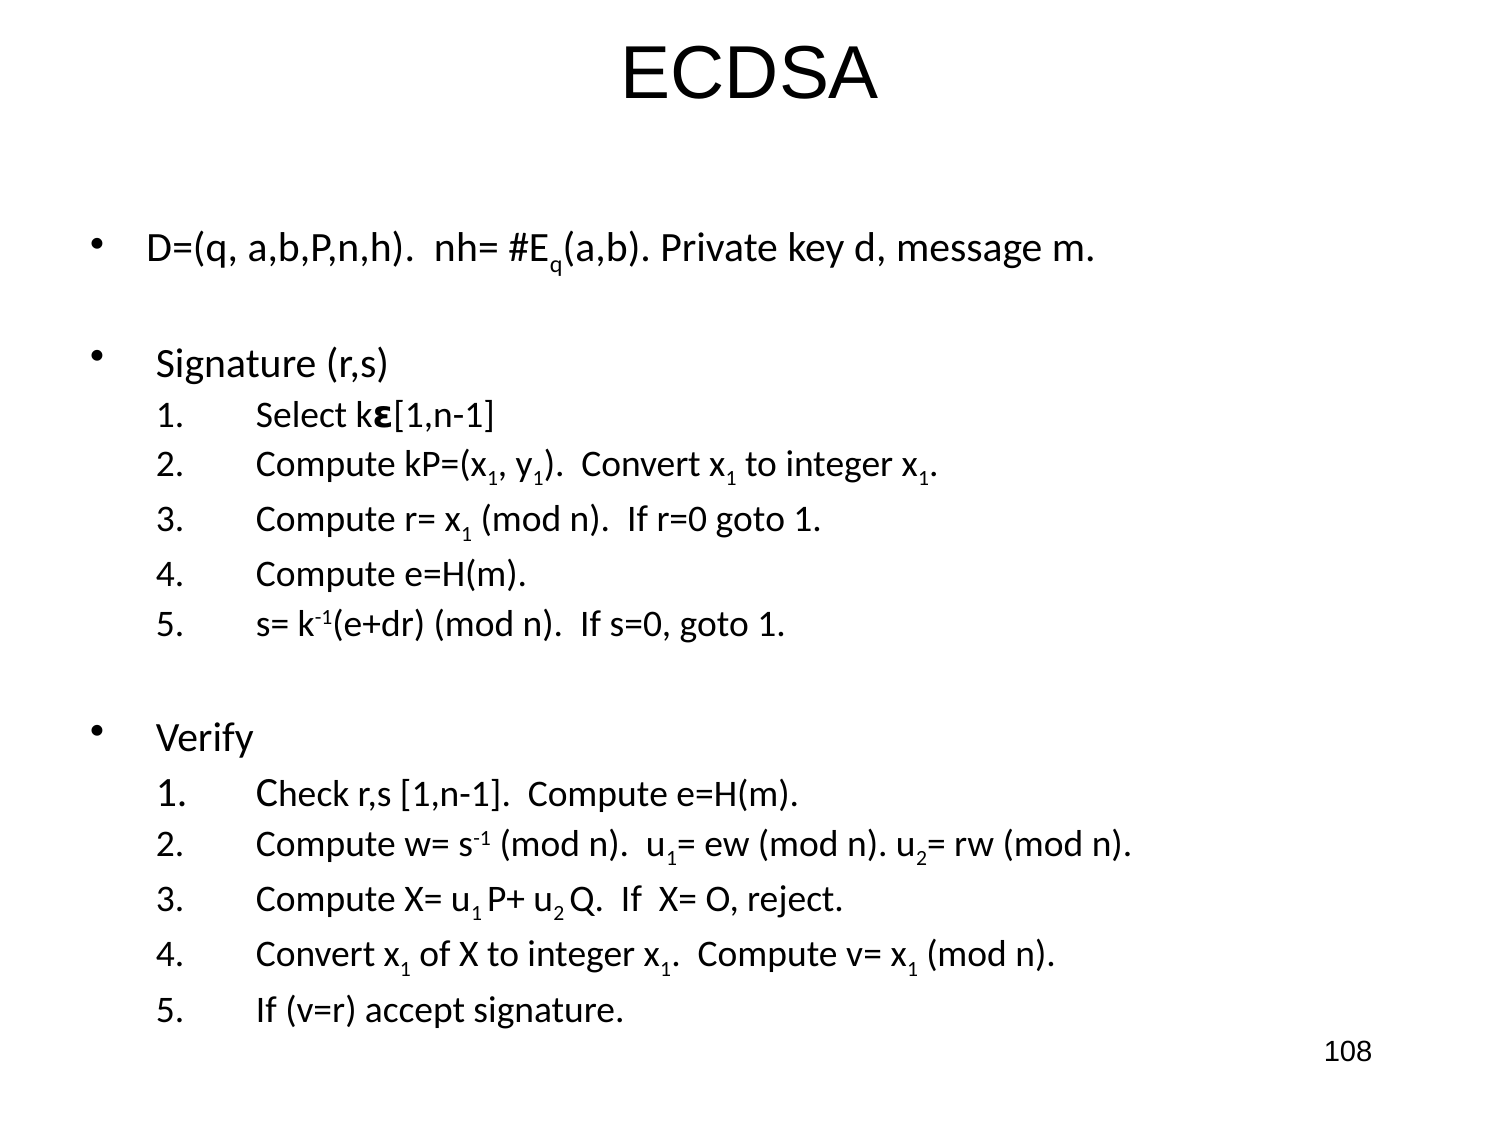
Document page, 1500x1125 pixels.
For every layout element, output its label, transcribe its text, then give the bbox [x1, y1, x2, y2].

slide_number 108 [1074, 1024, 1388, 1101]
title ECDSA [112, 0, 1388, 138]
list D=(q, a,b,P,n,h). nh= #Eq(a,b). Private key d, message m. Signature (r,s) Select k𝝴[1,n-1] Compute kP=(x1, y1). Convert x1 to integer x1. Compute r= x1 (mod n). If r=0 goto 1. Compute e=H(m). s= k-1(e+dr) (mod n). If s=0, goto 1. Verify Check r,s [1,n-1]. Compute e=H(m). Compute w= s-1 (mod n). u1= ew (mod n). u2= rw (mod n). Compute X= u1 P+ u2 Q. If X= O, reject. Convert x1 of X to integer x1. Compute v= x1 (mod n). If (v=r) accept signature. [74, 212, 1426, 876]
